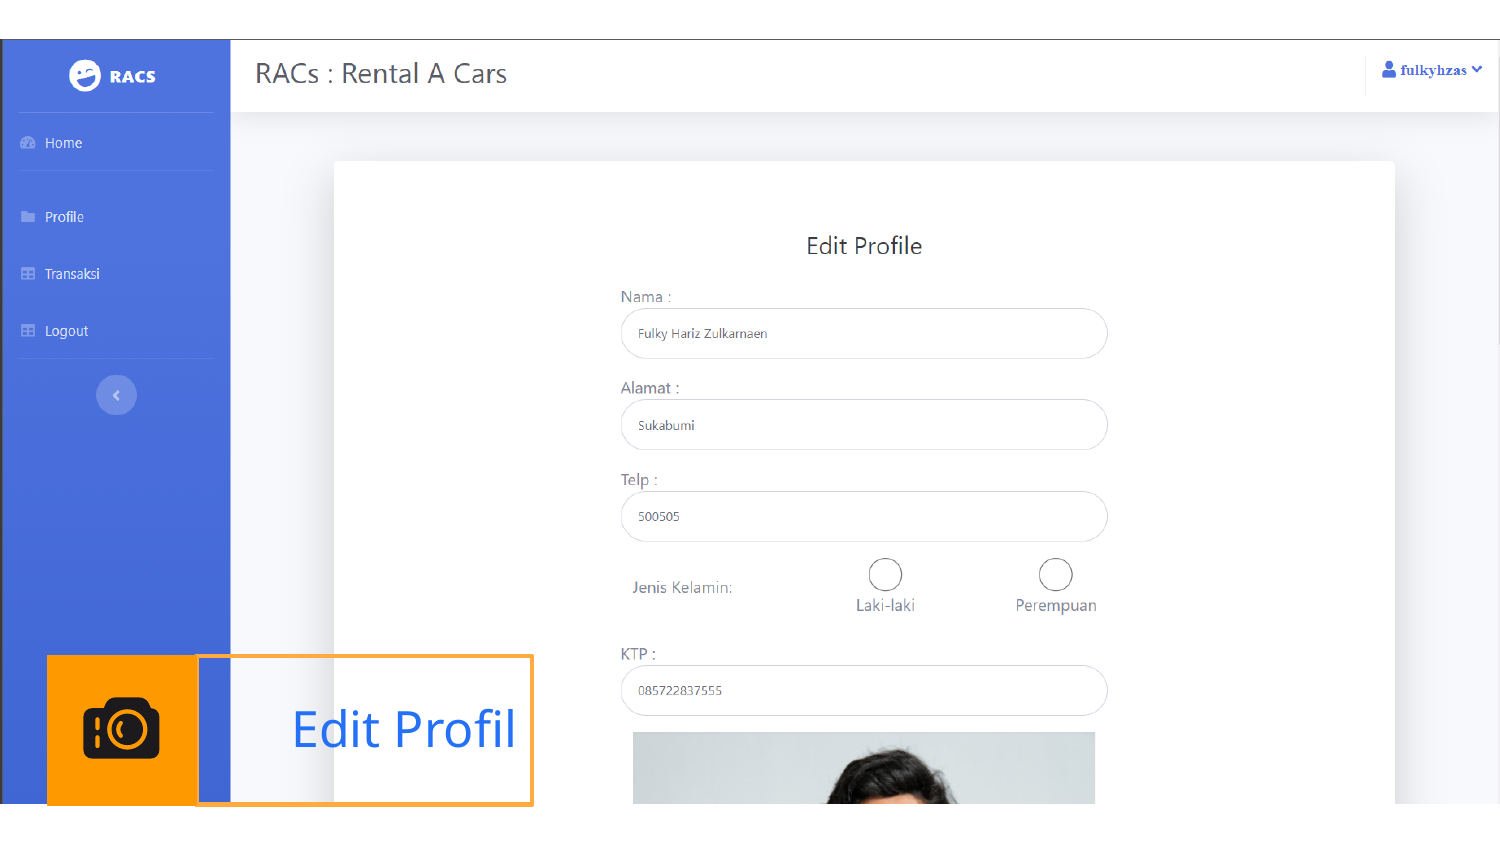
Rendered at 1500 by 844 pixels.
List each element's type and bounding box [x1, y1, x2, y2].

picture [0, 39, 1500, 805]
text_box [83, 697, 160, 759]
